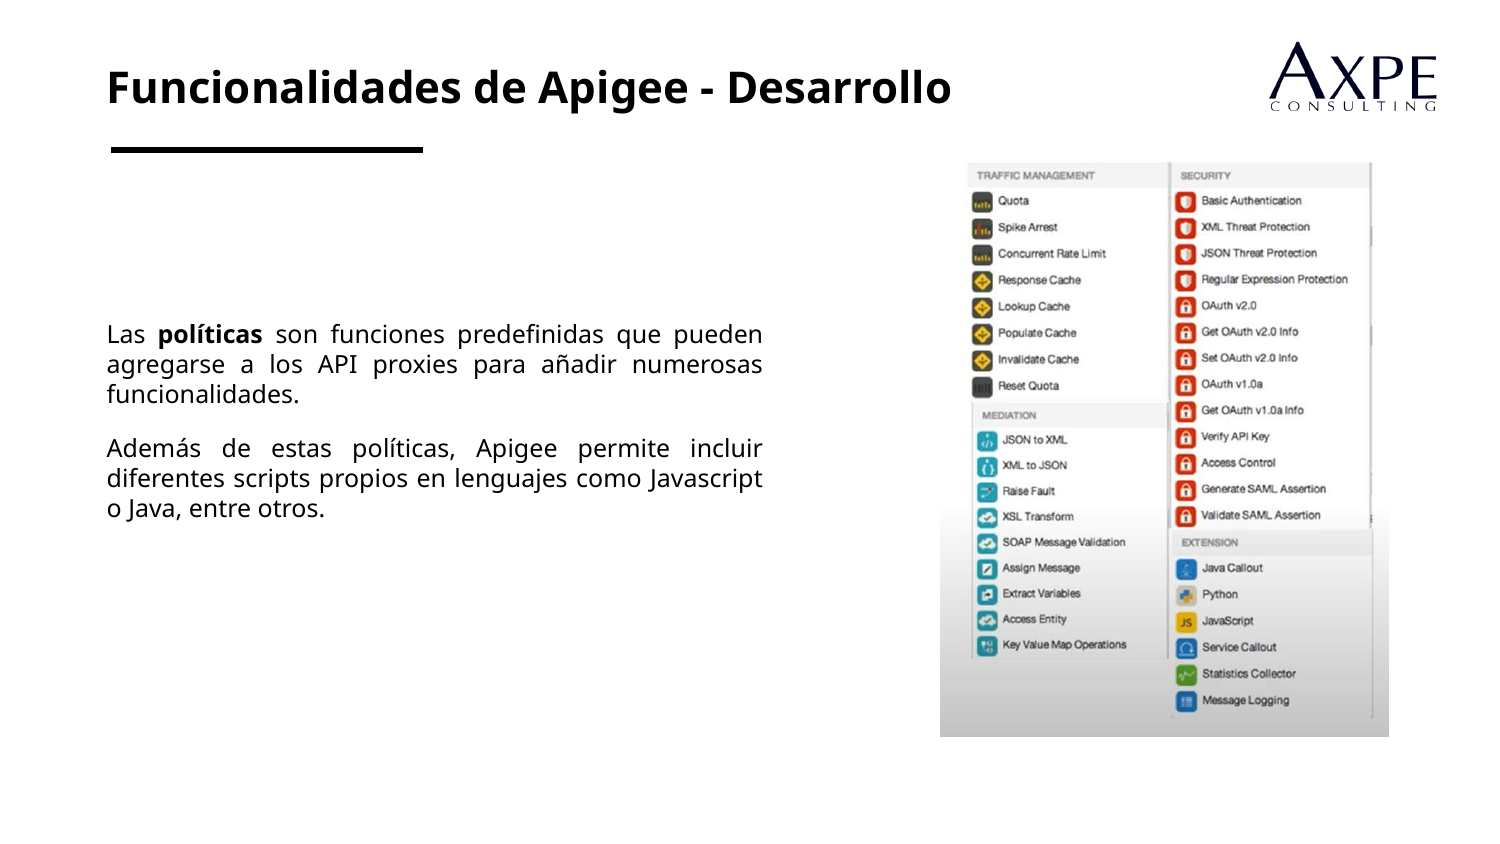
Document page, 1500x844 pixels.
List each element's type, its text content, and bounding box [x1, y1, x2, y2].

picture [939, 149, 1390, 738]
text_box Las políticas son funciones predefinidas que pueden agregarse a los API proxies para añadir numerosas funcionalidades. Además de estas políticas, Apigee permite incluir diferentes scripts propios en lenguajes como Javascript o Java, entre otros. [91, 310, 779, 531]
picture [1257, 40, 1448, 113]
text_box Funcionalidades de Apigee - Desarrollo [91, 36, 1077, 127]
